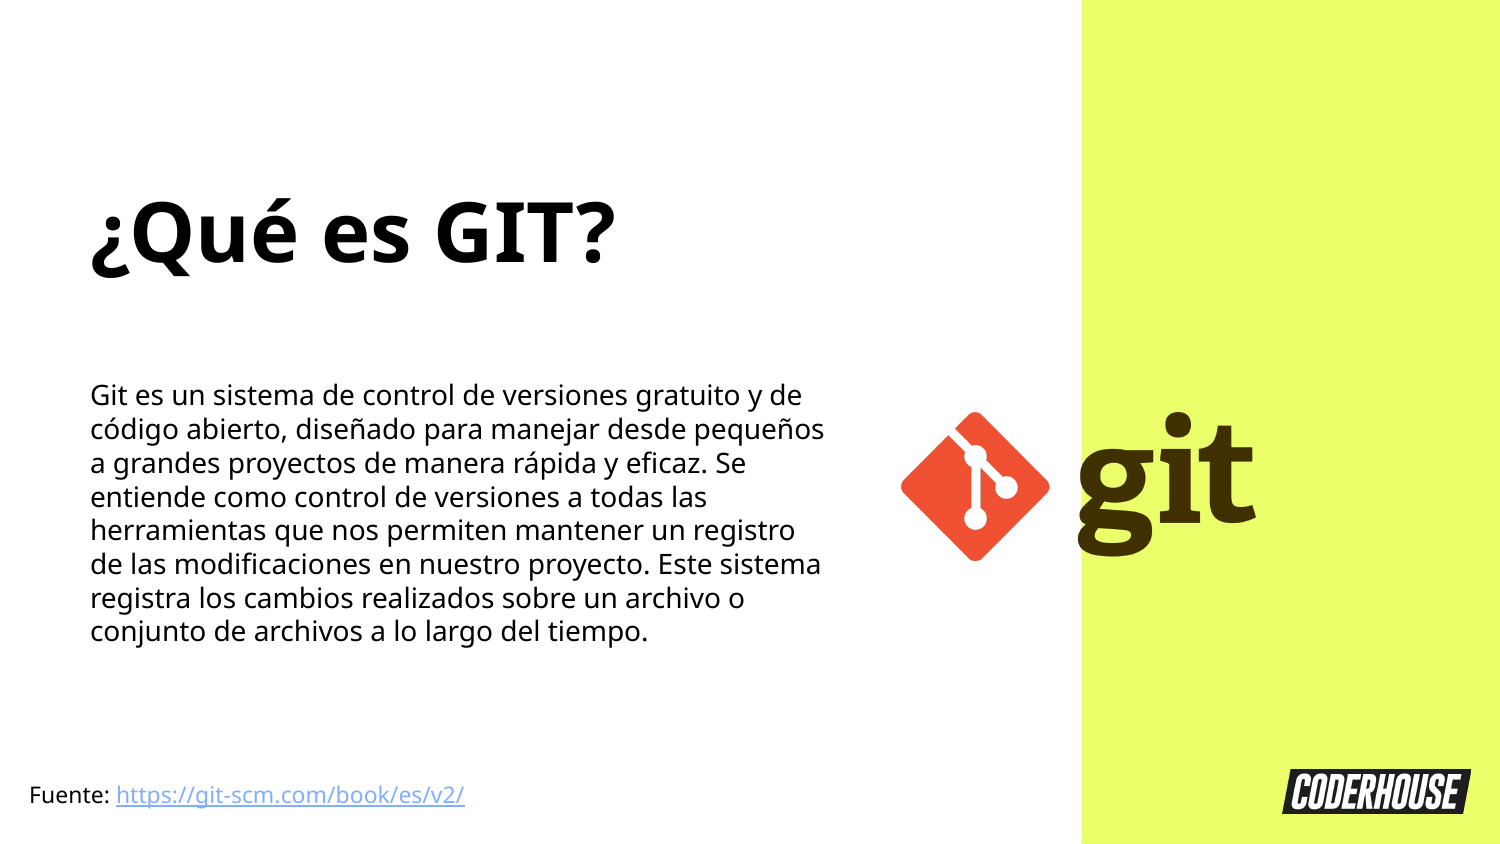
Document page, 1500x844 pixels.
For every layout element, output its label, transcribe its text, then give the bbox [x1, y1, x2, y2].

text_box Fuente: https://git-scm.com/book/es/v2/ [14, 765, 799, 827]
text_box ¿Qué es GIT? [75, 175, 851, 296]
picture [1281, 769, 1471, 814]
picture [0, 0, 1256, 844]
text_box Git es un sistema de control de versiones gratuito y de código abierto, diseñado para manejar desde pequeños a grandes proyectos de manera rápida y eficaz. Se entiende como control de versiones a todas las herramientas que nos permiten mantener un registro de las modificaciones en nuestro proyecto. Este sistema registra los cambios realizados sobre un archivo o conjunto de archivos a lo largo del tiempo. [75, 362, 851, 663]
